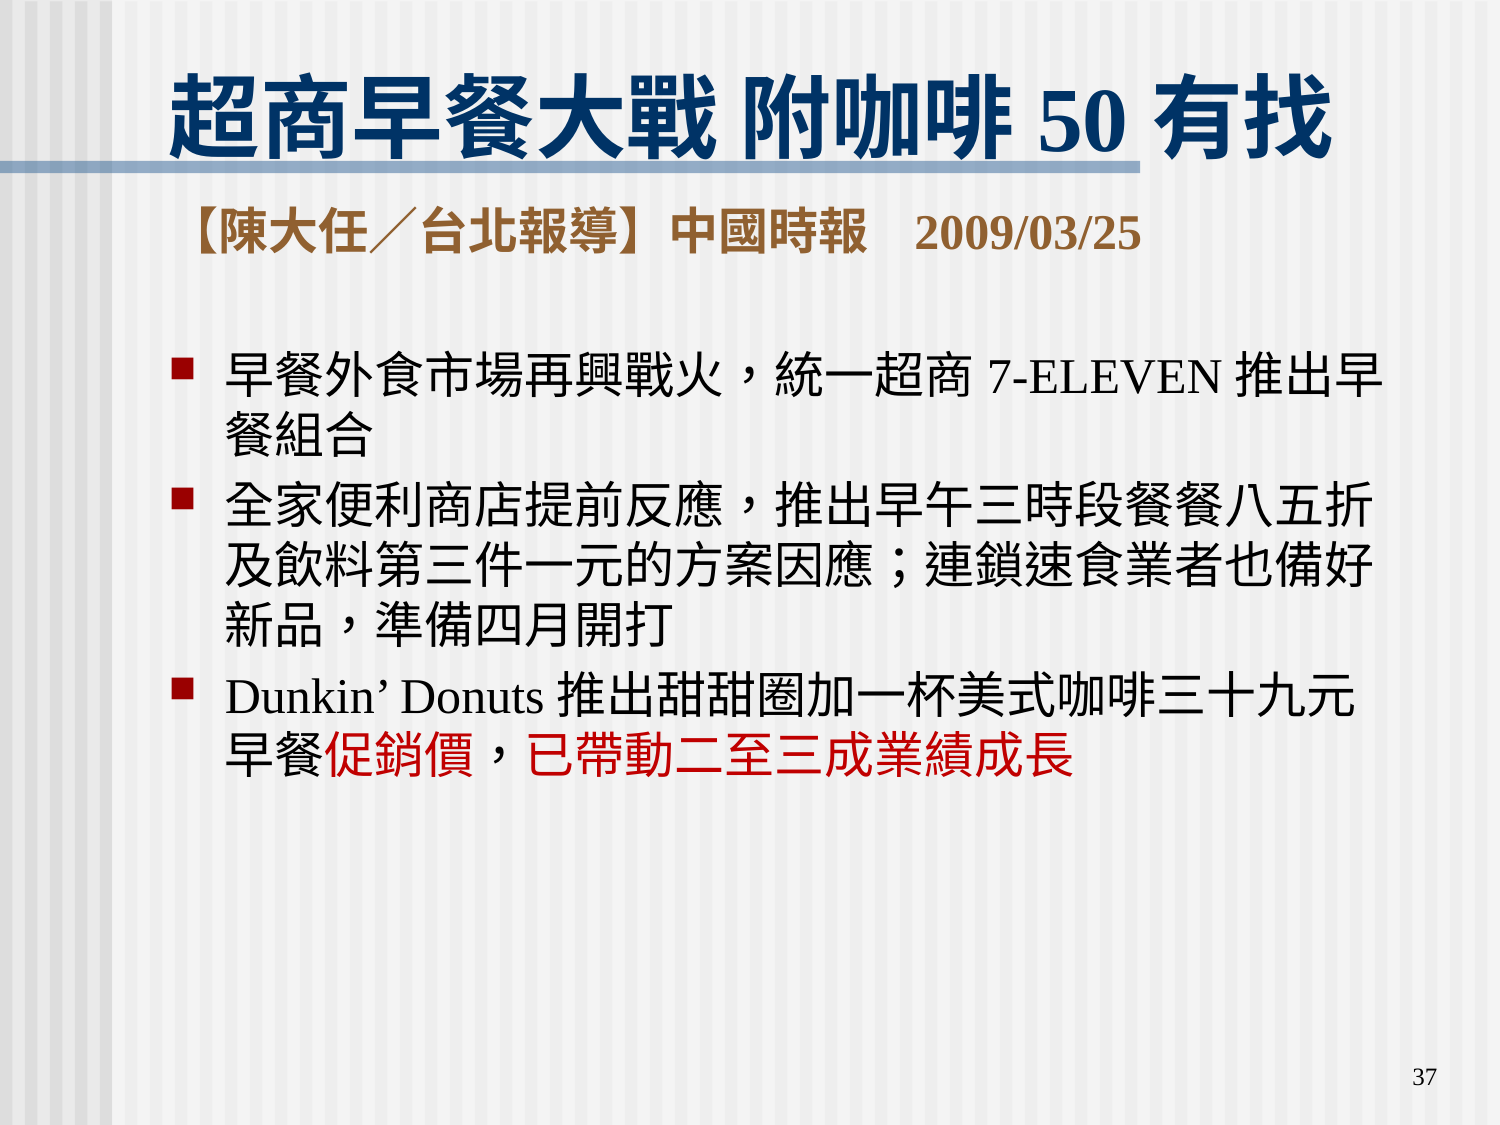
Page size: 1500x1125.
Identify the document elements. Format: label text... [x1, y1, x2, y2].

list 早餐外食市場再興戰火，統一超商7-ELEVEN推出早餐組合 全家便利商店提前反應，推出早午三時段餐餐八五折及飲料第三件一元的方案因應；連鎖速食業者也備好新品，準備四月開打 Dunkin’ Donuts推出甜甜圈加一杯美式咖啡三十九元早餐促銷價，已帶動二至三成業績成長 [153, 335, 1412, 1024]
title 超商早餐大戰 附咖啡50有找 【陳大任／台北報導】中國時報 2009/03/25 [153, 4, 1493, 268]
slide_number 37 [1139, 1023, 1453, 1099]
